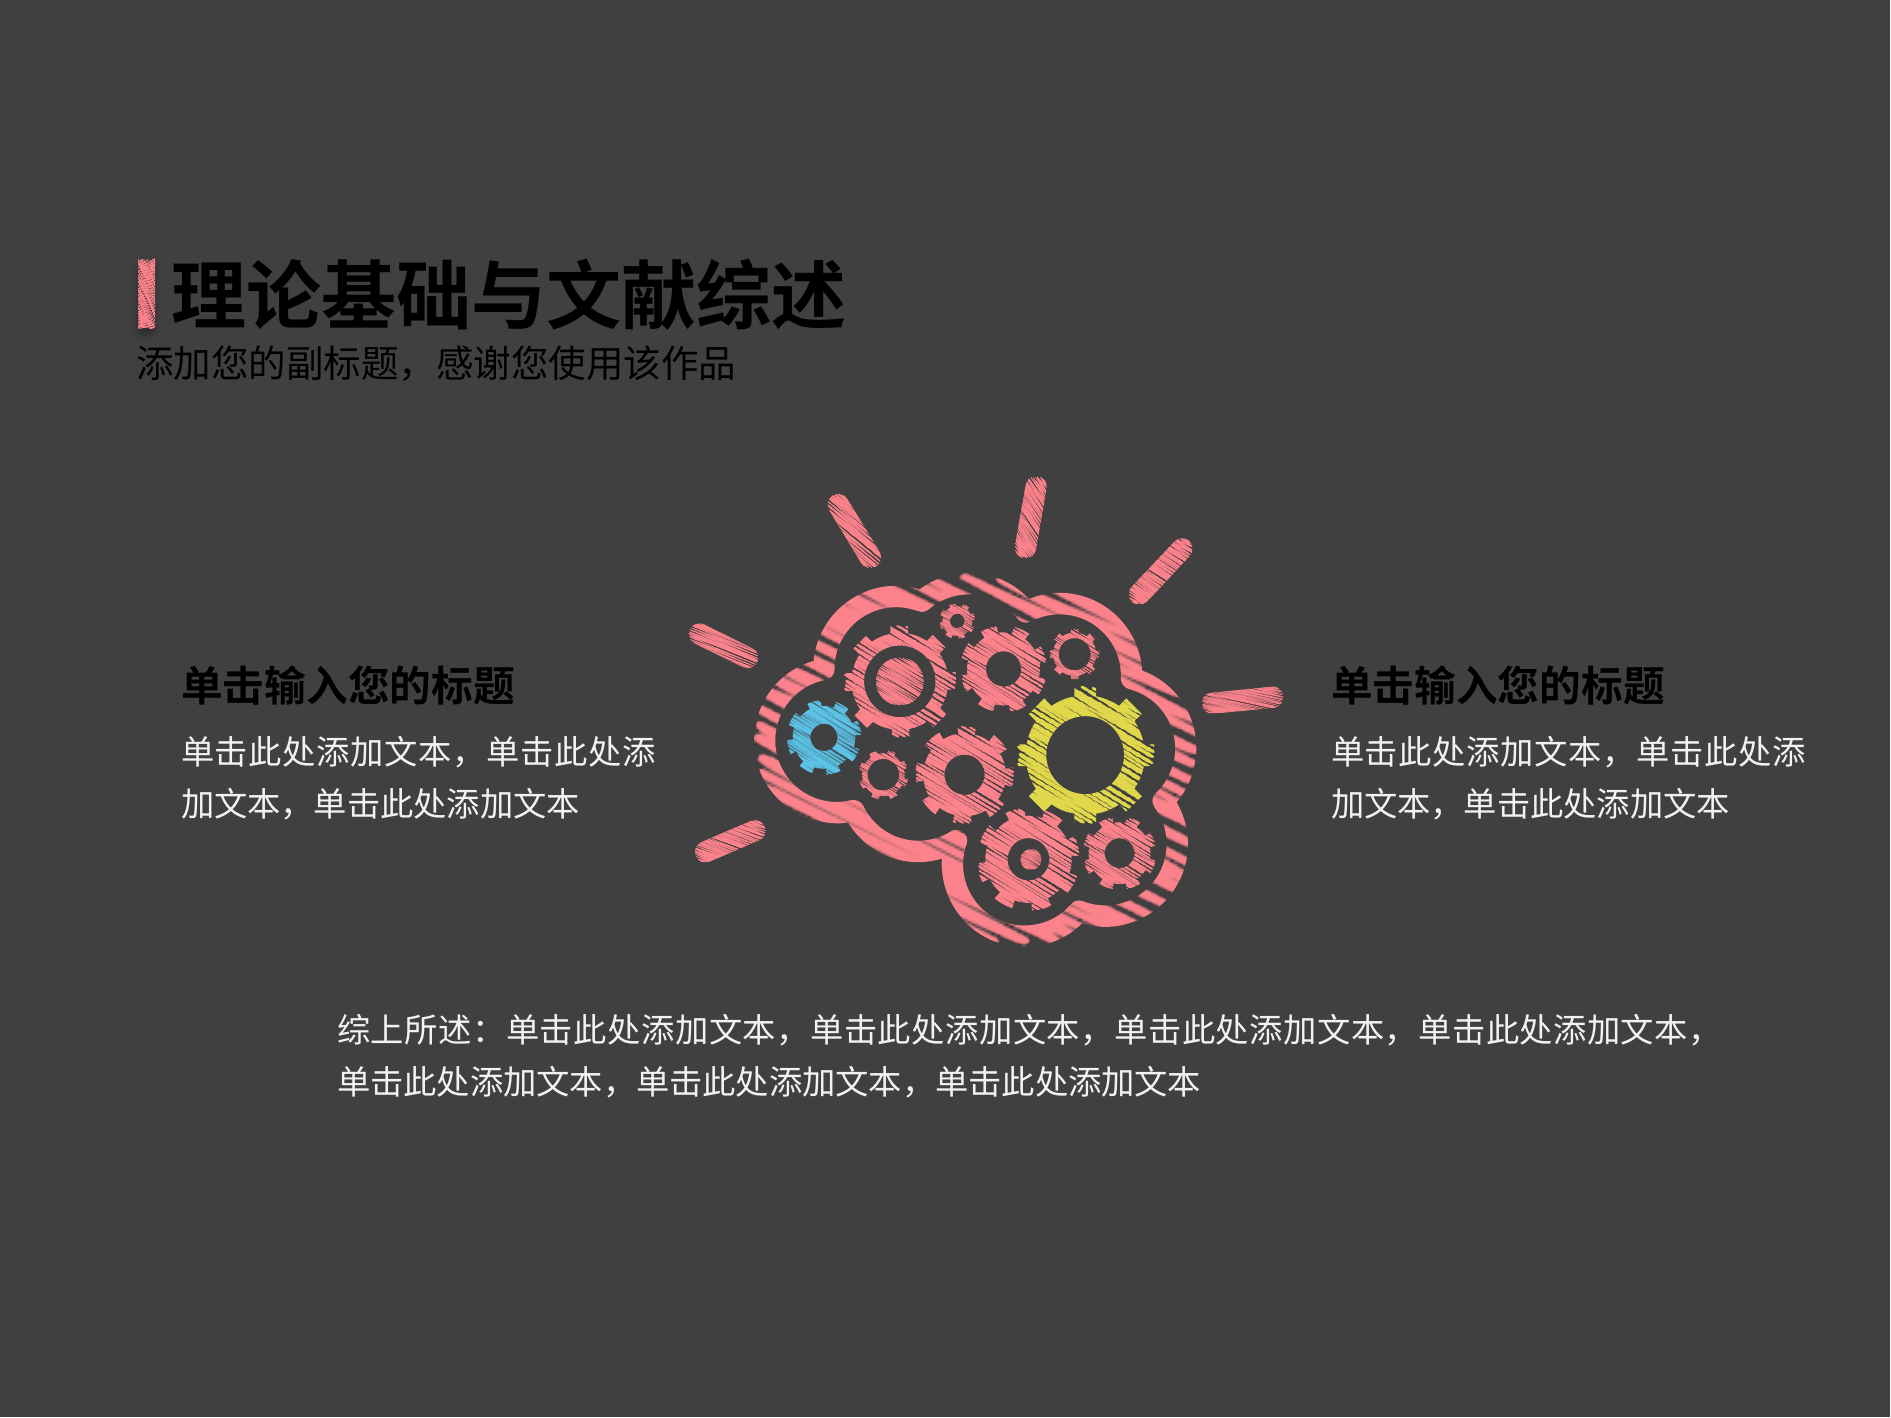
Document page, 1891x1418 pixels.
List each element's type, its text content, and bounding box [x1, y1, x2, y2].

text_box 理论基础与文献综述 [156, 241, 861, 347]
text_box 单击此处添加文本，单击此处添加文本，单击此处添加文本 [1316, 711, 1821, 831]
text_box 添加您的副标题，感谢您使用该作品 [121, 333, 752, 393]
text_box [137, 258, 156, 329]
text_box 单击此处添加文本，单击此处添加文本，单击此处添加文本 [166, 711, 671, 831]
text_box 单击输入您的标题 [1316, 649, 1758, 711]
text_box 单击输入您的标题 [166, 649, 608, 711]
text_box 综上所述：单击此处添加文本，单击此处添加文本，单击此处添加文本，单击此处添加文本，单击此处添加文本，单击此处添加文本，单击此处添加文本 [322, 989, 1739, 1109]
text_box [687, 474, 1285, 947]
